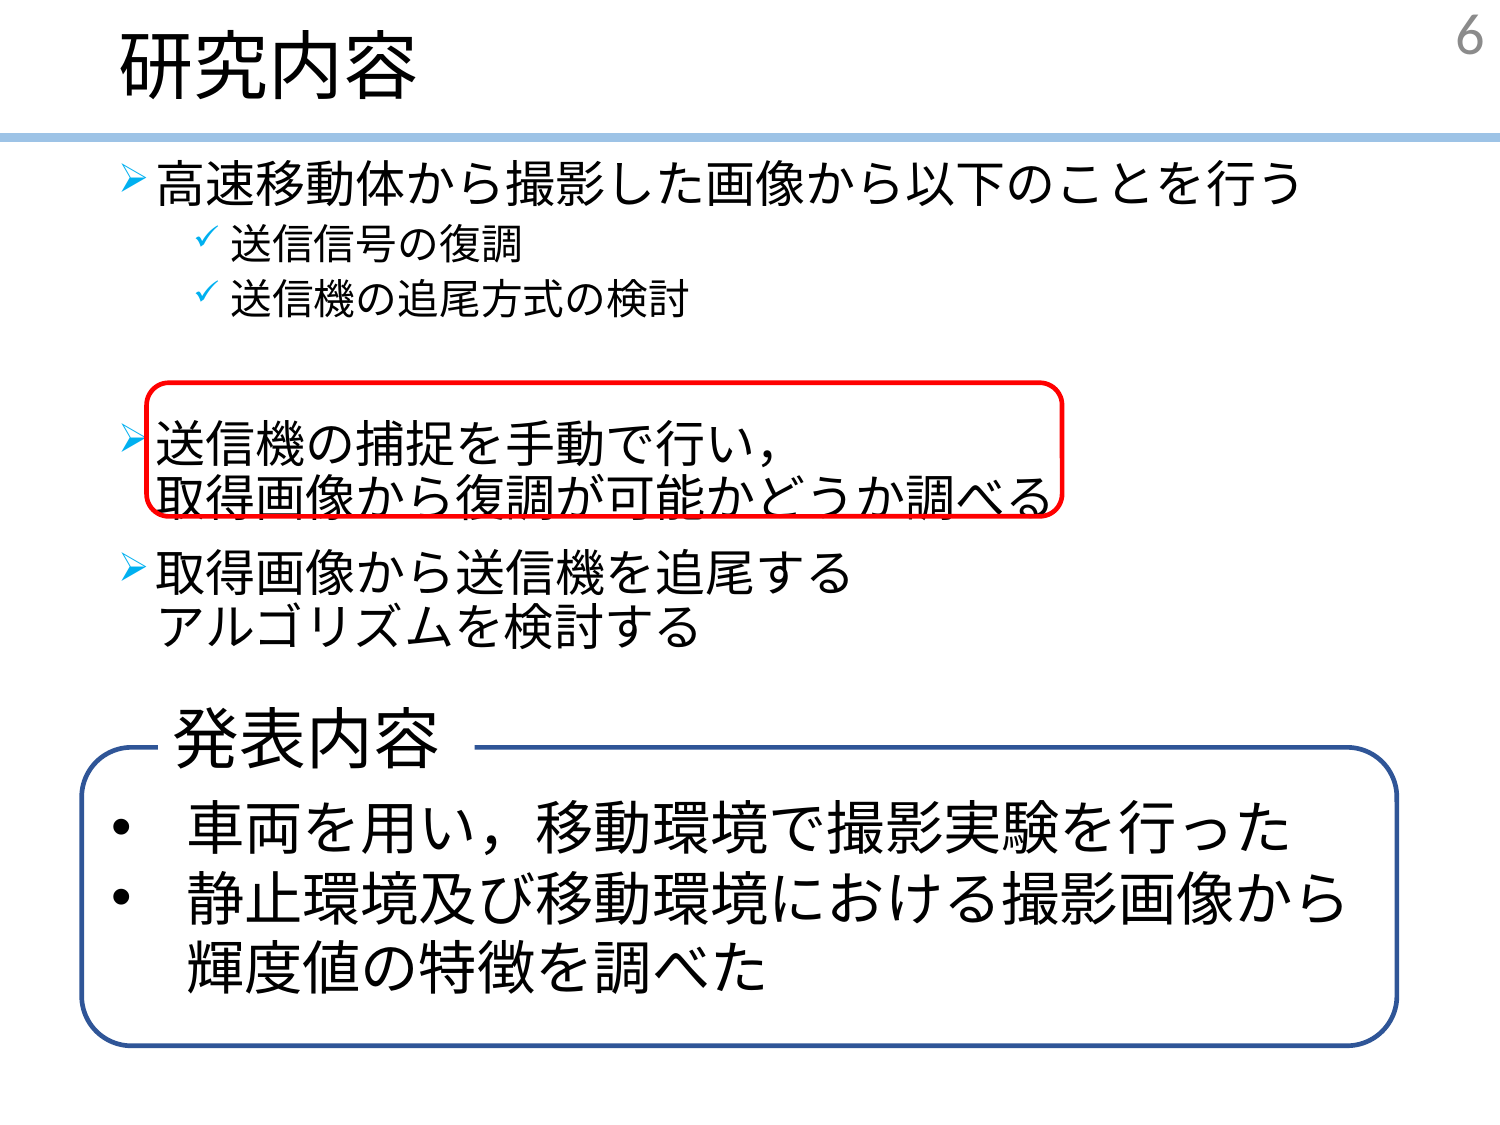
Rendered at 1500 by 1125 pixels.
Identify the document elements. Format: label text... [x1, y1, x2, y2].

text_box [145, 381, 1064, 518]
title 研究内容 [103, 0, 1397, 138]
slide_number 6 [1162, 1, 1500, 62]
text_box 発表内容 [158, 689, 475, 785]
text_box 車両を用い，移動環境で撮影実験を行った 静止環境及び移動環境における撮影画像から輝度値の特徴を調べた [80, 746, 1398, 1047]
list 高速移動体から撮影した画像から以下のことを行う 送信信号の復調 送信機の追尾方式の検討 送信機の捕捉を手動で行い， 取得画像から復調が可能かどうか調べる 取得画像から送信機を追尾する アルゴリズムを検討する [103, 151, 1397, 783]
